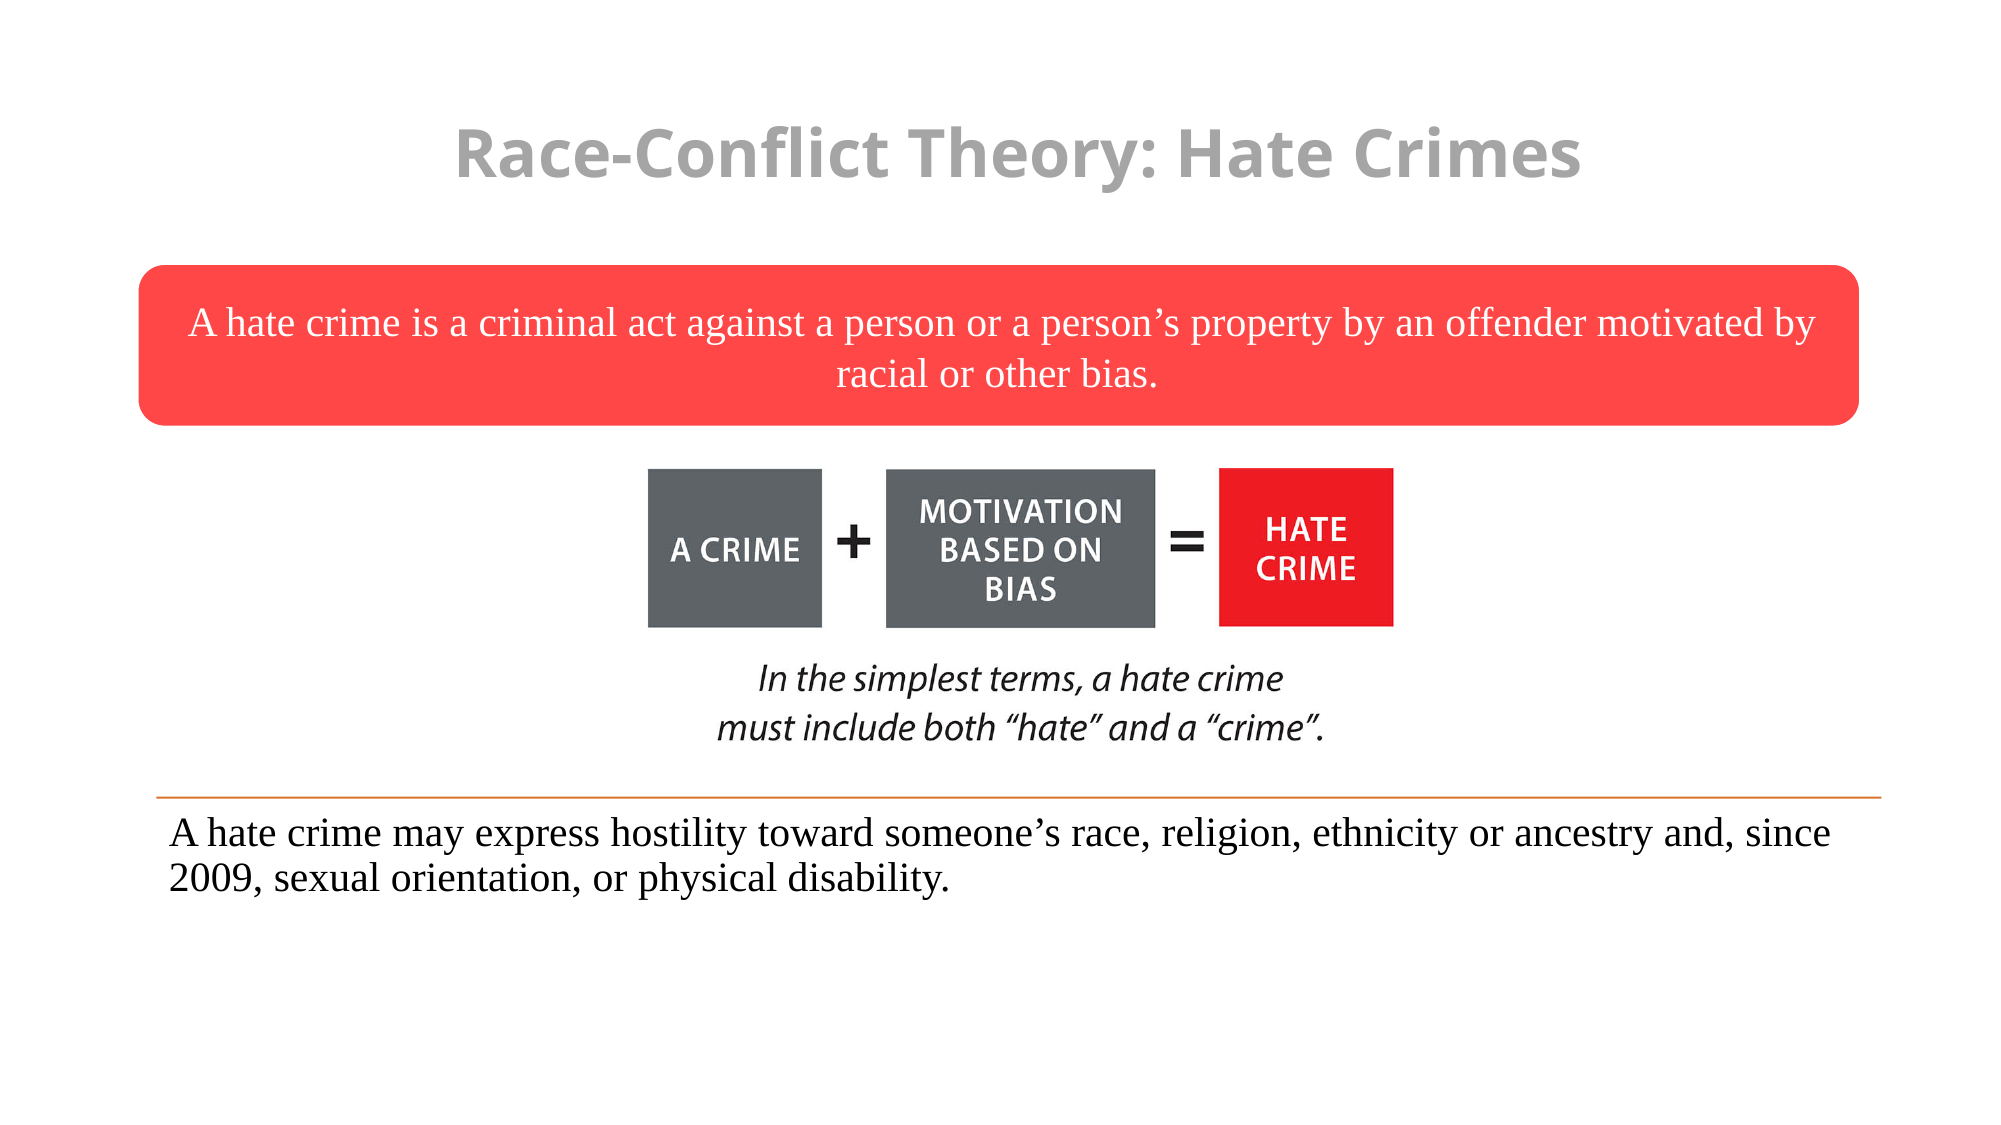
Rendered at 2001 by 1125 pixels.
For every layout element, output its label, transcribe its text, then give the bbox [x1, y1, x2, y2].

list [156, 797, 1882, 1030]
picture [526, 445, 1512, 769]
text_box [137, 263, 1861, 428]
title Race-Conflict Theory: Hate Crimes [156, 66, 1882, 246]
